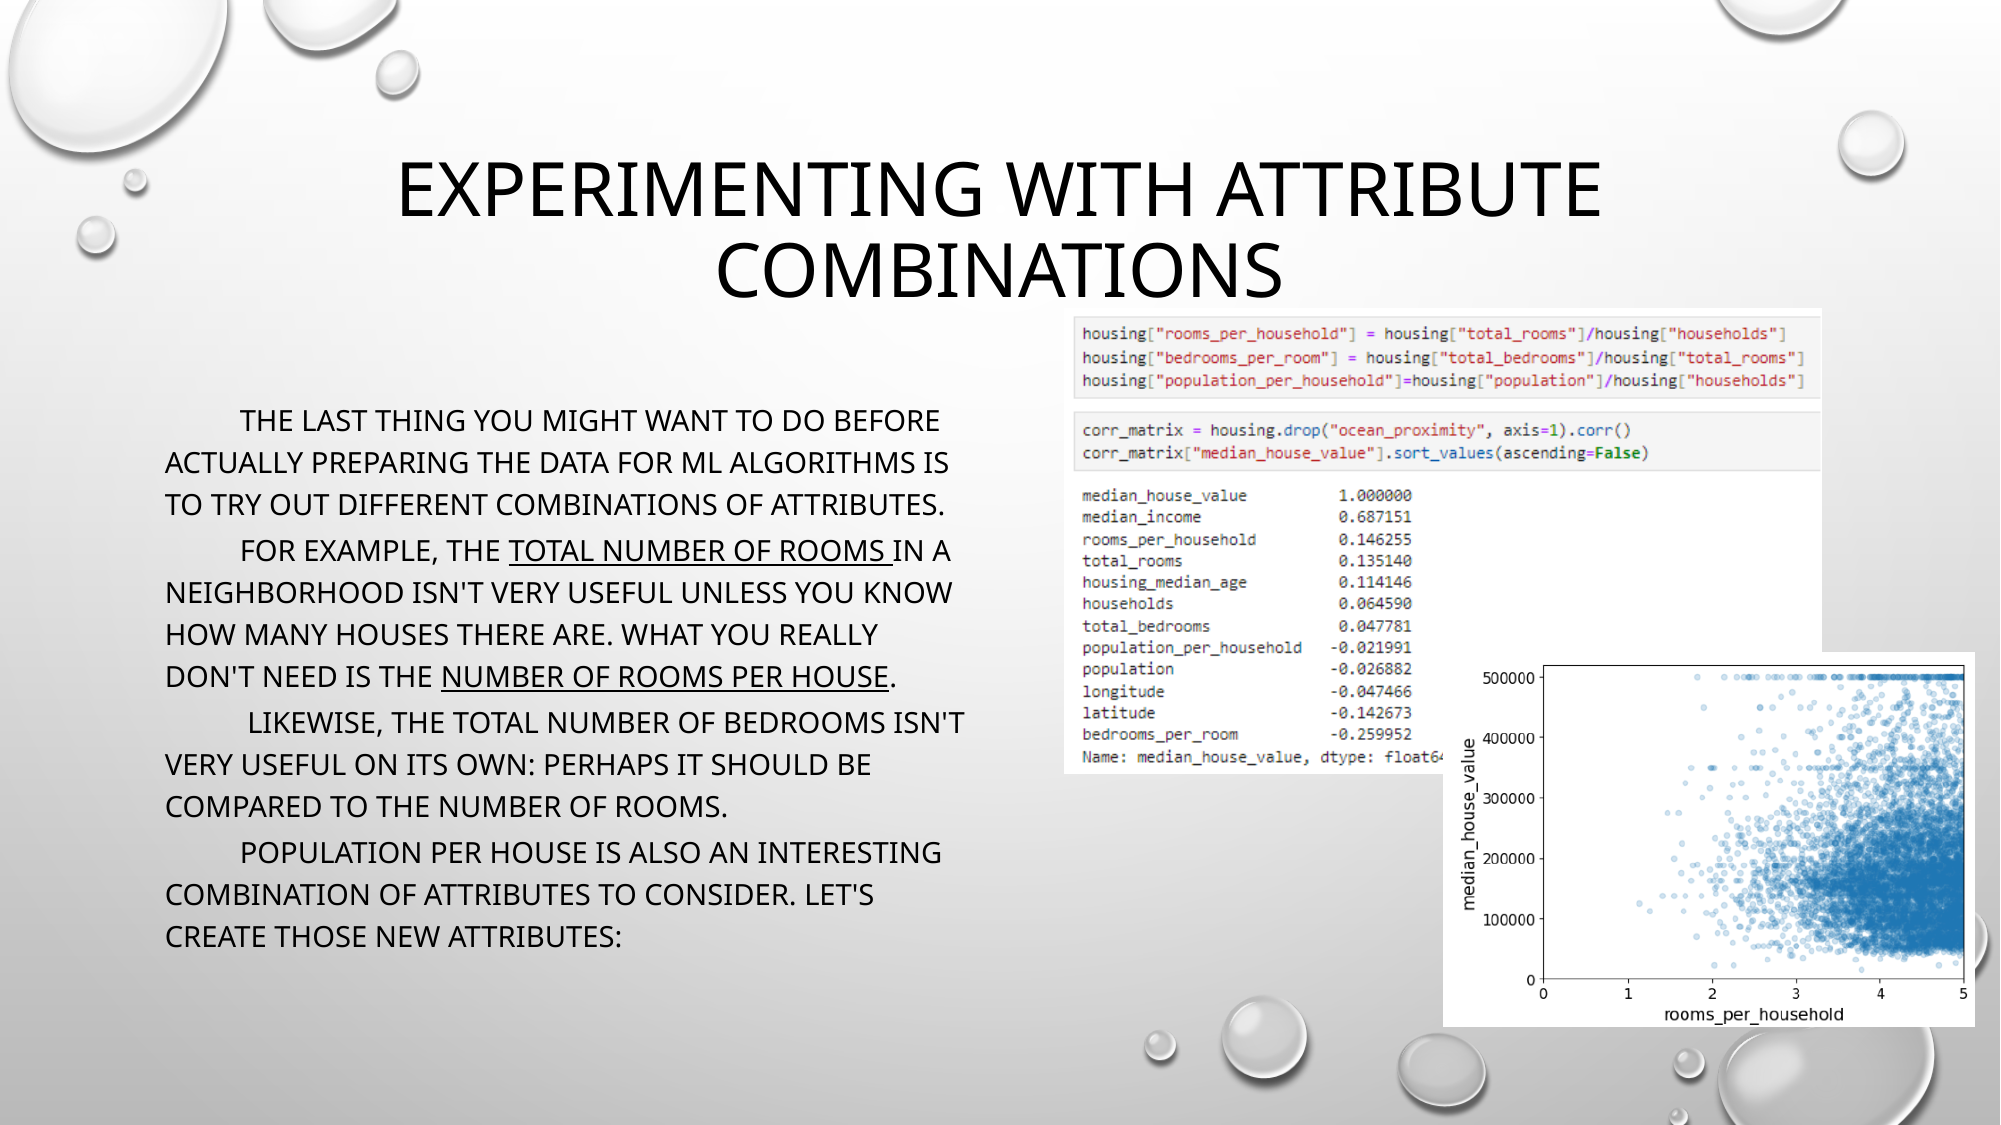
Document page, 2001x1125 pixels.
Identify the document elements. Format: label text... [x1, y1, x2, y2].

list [1064, 307, 1822, 774]
title Experimenting with attribute combinations [149, 101, 1851, 364]
list The last thing you might want to do before actually preparing the data for ML algorithms is to try out different combinations of attributes. For example, the total number of rooms in a neighborhood isn't very useful unless you know how many houses there are. What you really don't need is the number of rooms per house. Likewise, the total number of bedrooms isn't very useful on its own: perhaps it should be compared to the number of rooms. Population per house is also an interesting combination of attributes to consider. Let's create those new attributes: [149, 388, 988, 1013]
picture [0, 0, 2000, 1125]
